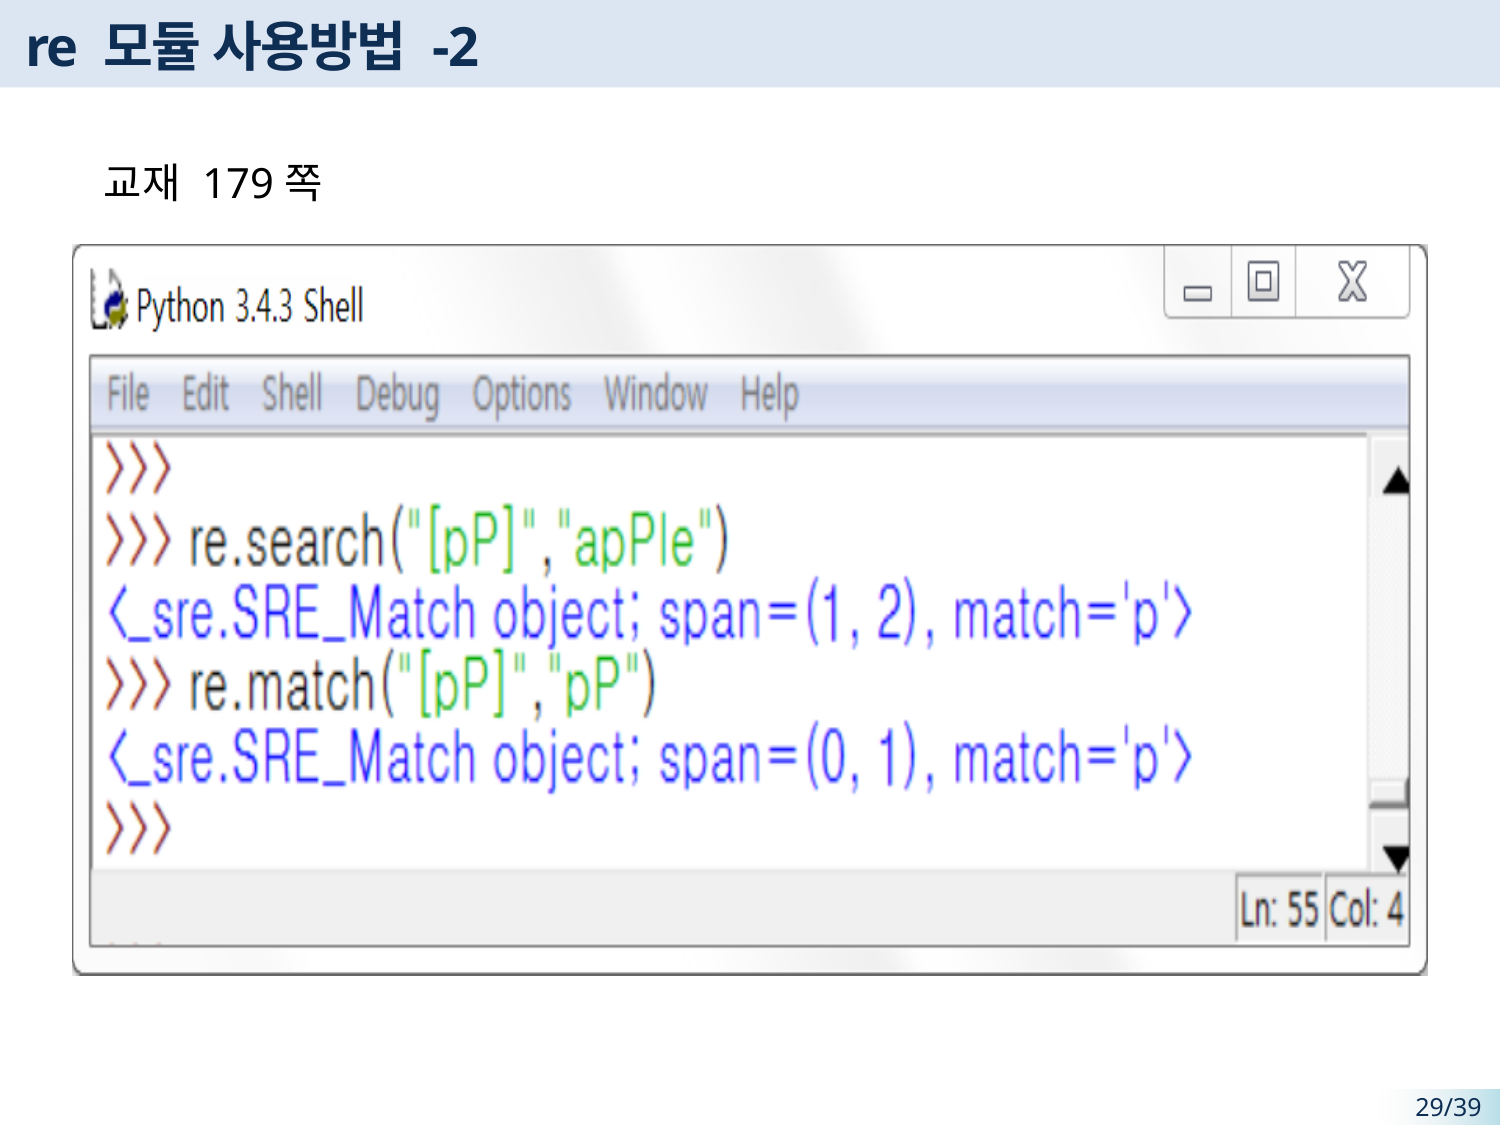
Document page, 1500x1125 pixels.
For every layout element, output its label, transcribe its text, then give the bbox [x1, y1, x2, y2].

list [72, 244, 1428, 977]
title re 모듈 사용방법 -2 [10, 5, 1288, 84]
text_box 교재 179쪽 [88, 149, 338, 214]
